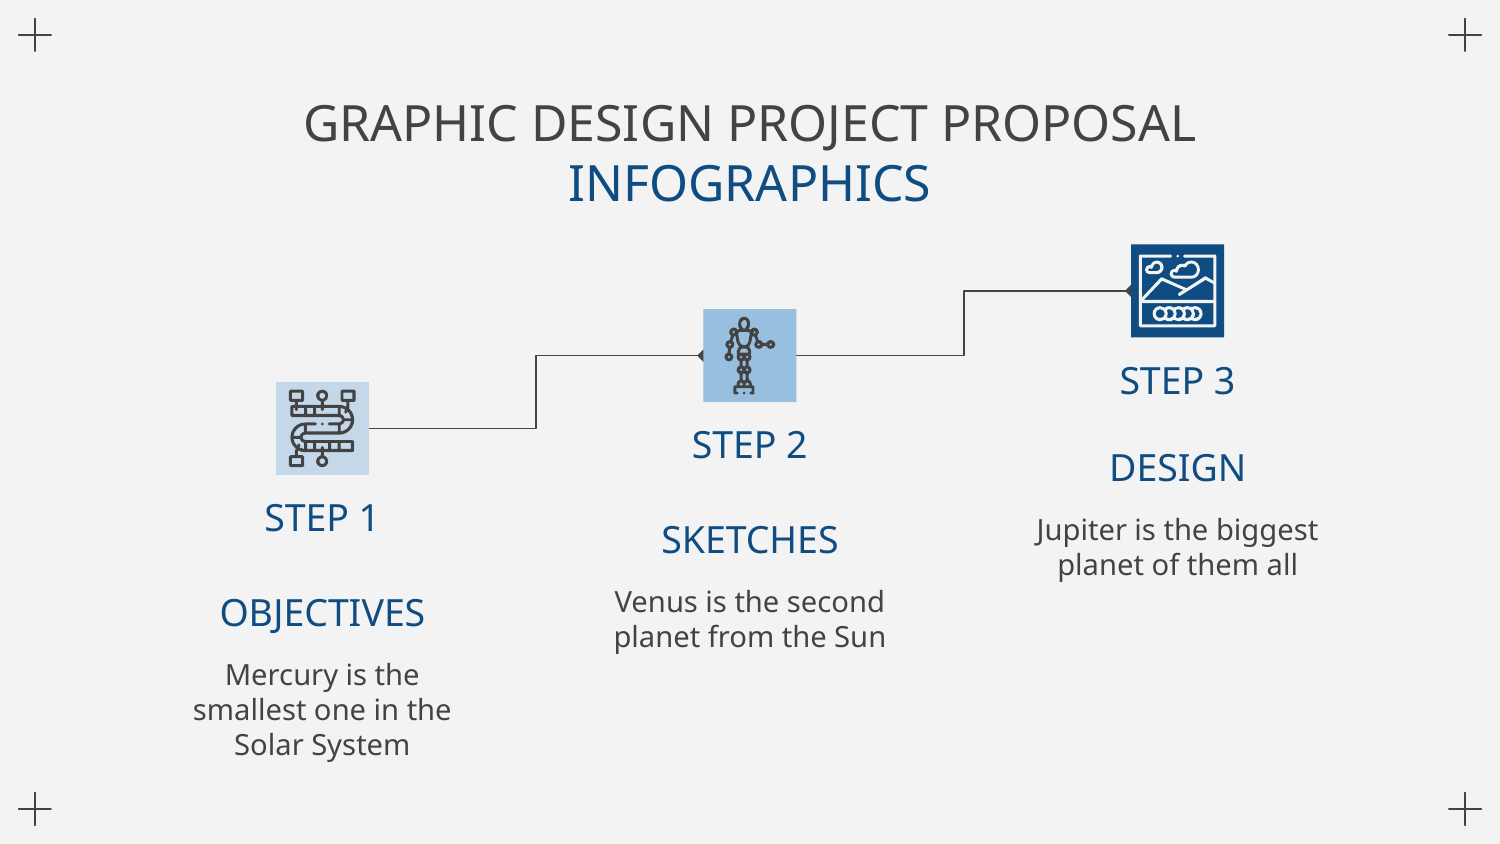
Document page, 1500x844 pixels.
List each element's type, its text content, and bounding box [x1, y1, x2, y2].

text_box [275, 381, 370, 476]
title GRAPHIC DESIGN PROJECT PROPOSAL INFOGRAPHICS [121, 76, 1379, 170]
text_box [583, 426, 917, 693]
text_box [155, 499, 490, 765]
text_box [368, 355, 704, 429]
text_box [796, 290, 1132, 356]
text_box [1010, 362, 1345, 620]
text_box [1130, 244, 1225, 338]
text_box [703, 308, 797, 403]
